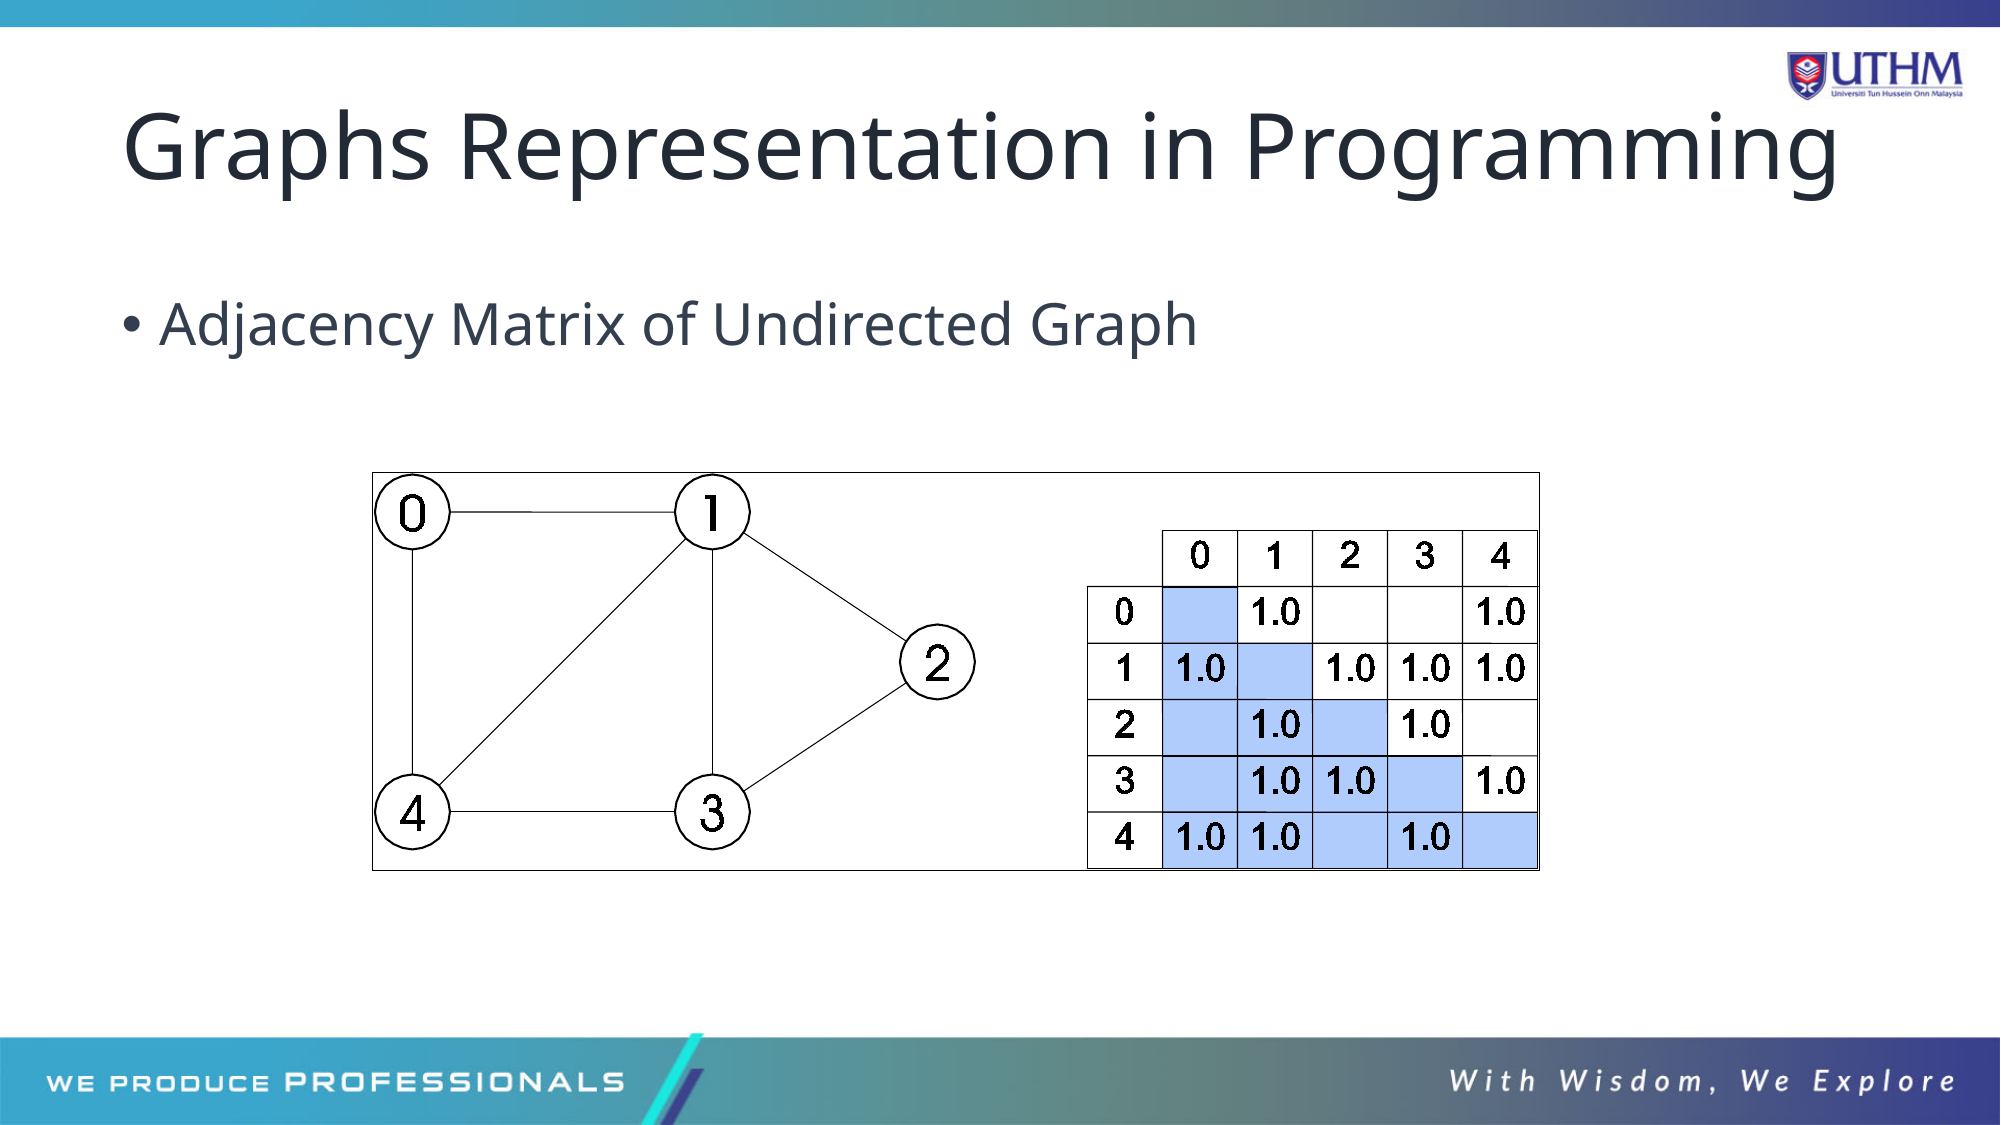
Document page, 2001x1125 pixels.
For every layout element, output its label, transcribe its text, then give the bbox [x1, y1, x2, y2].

title Graphs Representation in Programming [106, 52, 1950, 247]
picture [0, 0, 2000, 1125]
list Adjacency Matrix of Undirected Graph [106, 287, 1832, 1002]
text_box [372, 472, 1540, 871]
